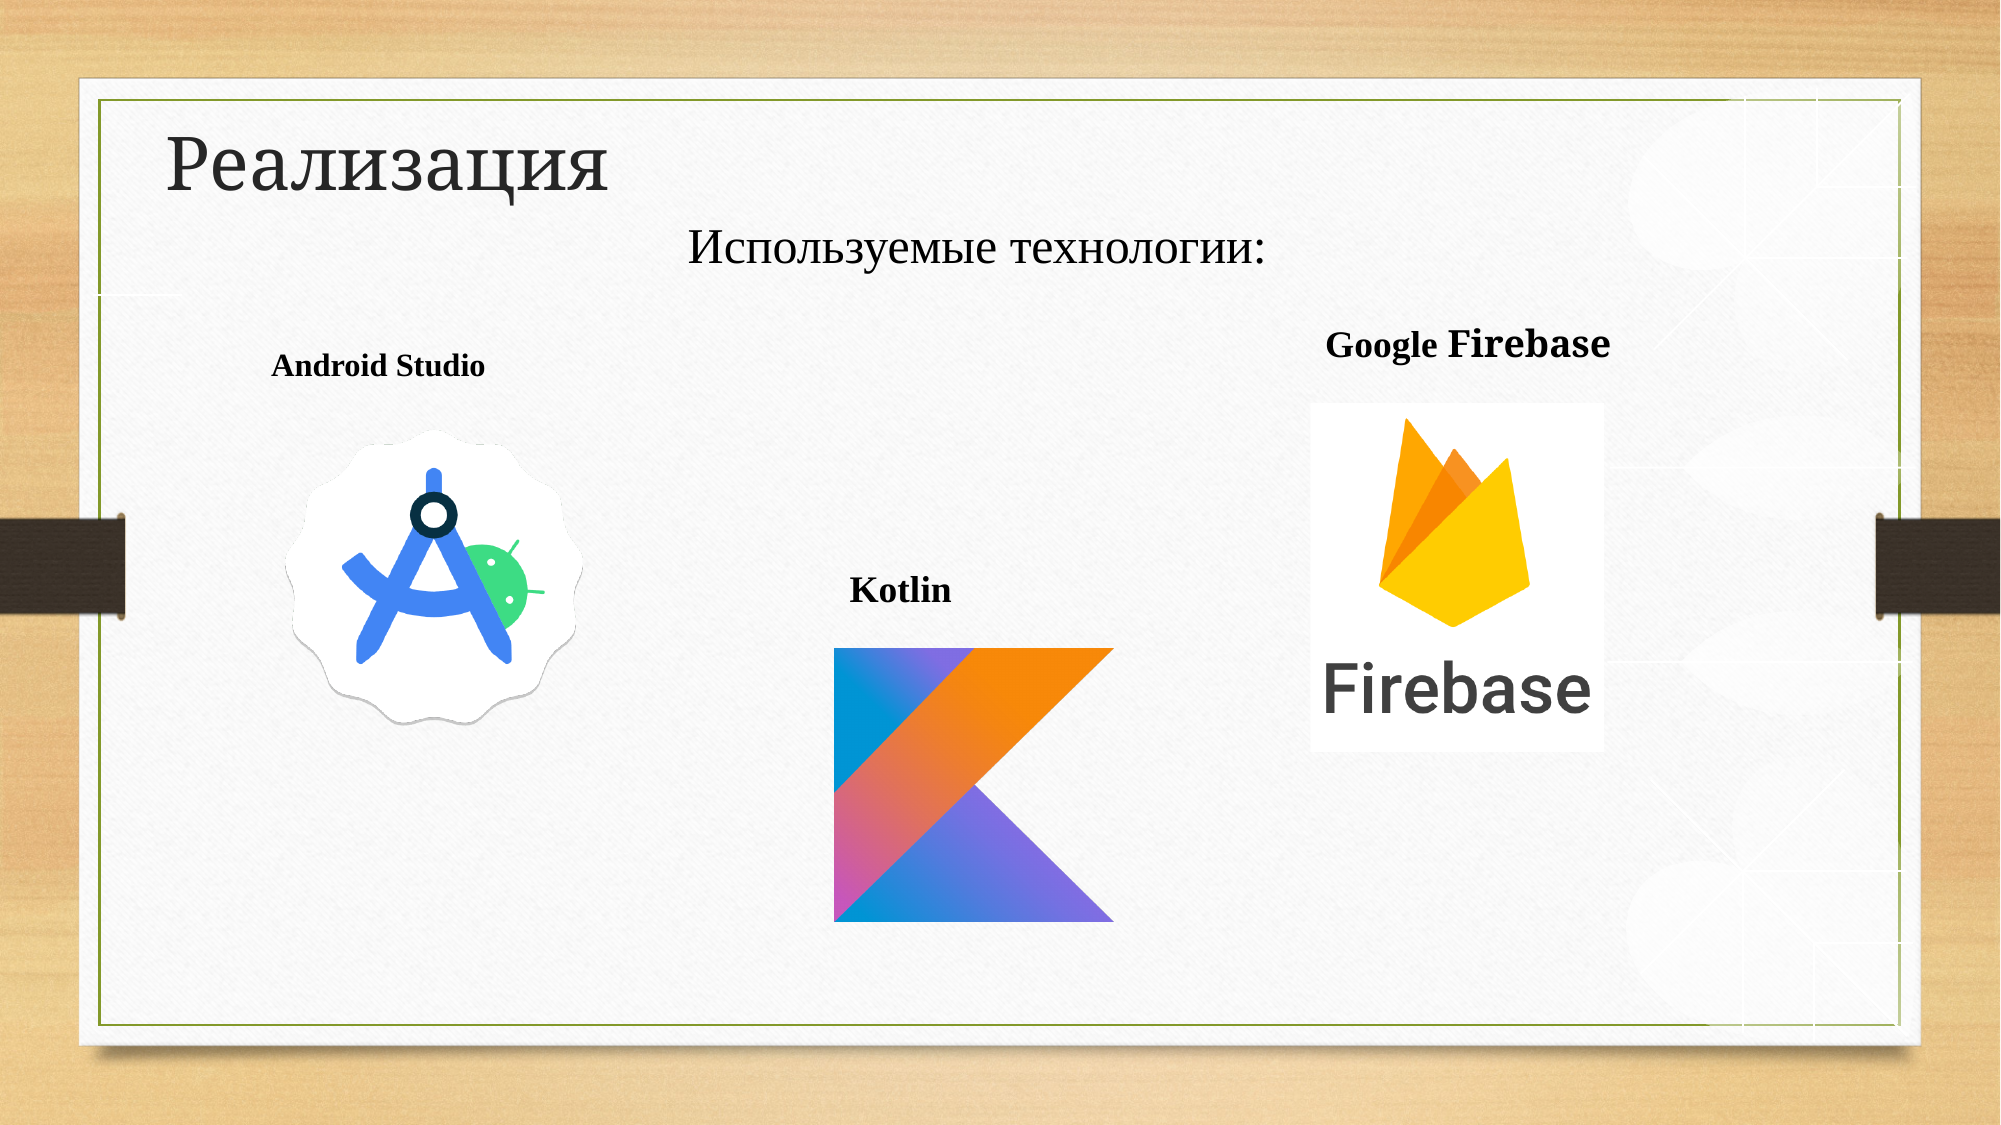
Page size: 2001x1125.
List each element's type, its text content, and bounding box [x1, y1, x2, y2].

text_box Google Firebase [1310, 312, 1631, 373]
text_box Kotlin [834, 557, 1073, 617]
picture [0, 0, 2001, 1125]
list Android Studio [271, 324, 582, 392]
text_box Используемые технологии: [165, 206, 1790, 281]
title Реализация [165, 108, 1664, 206]
